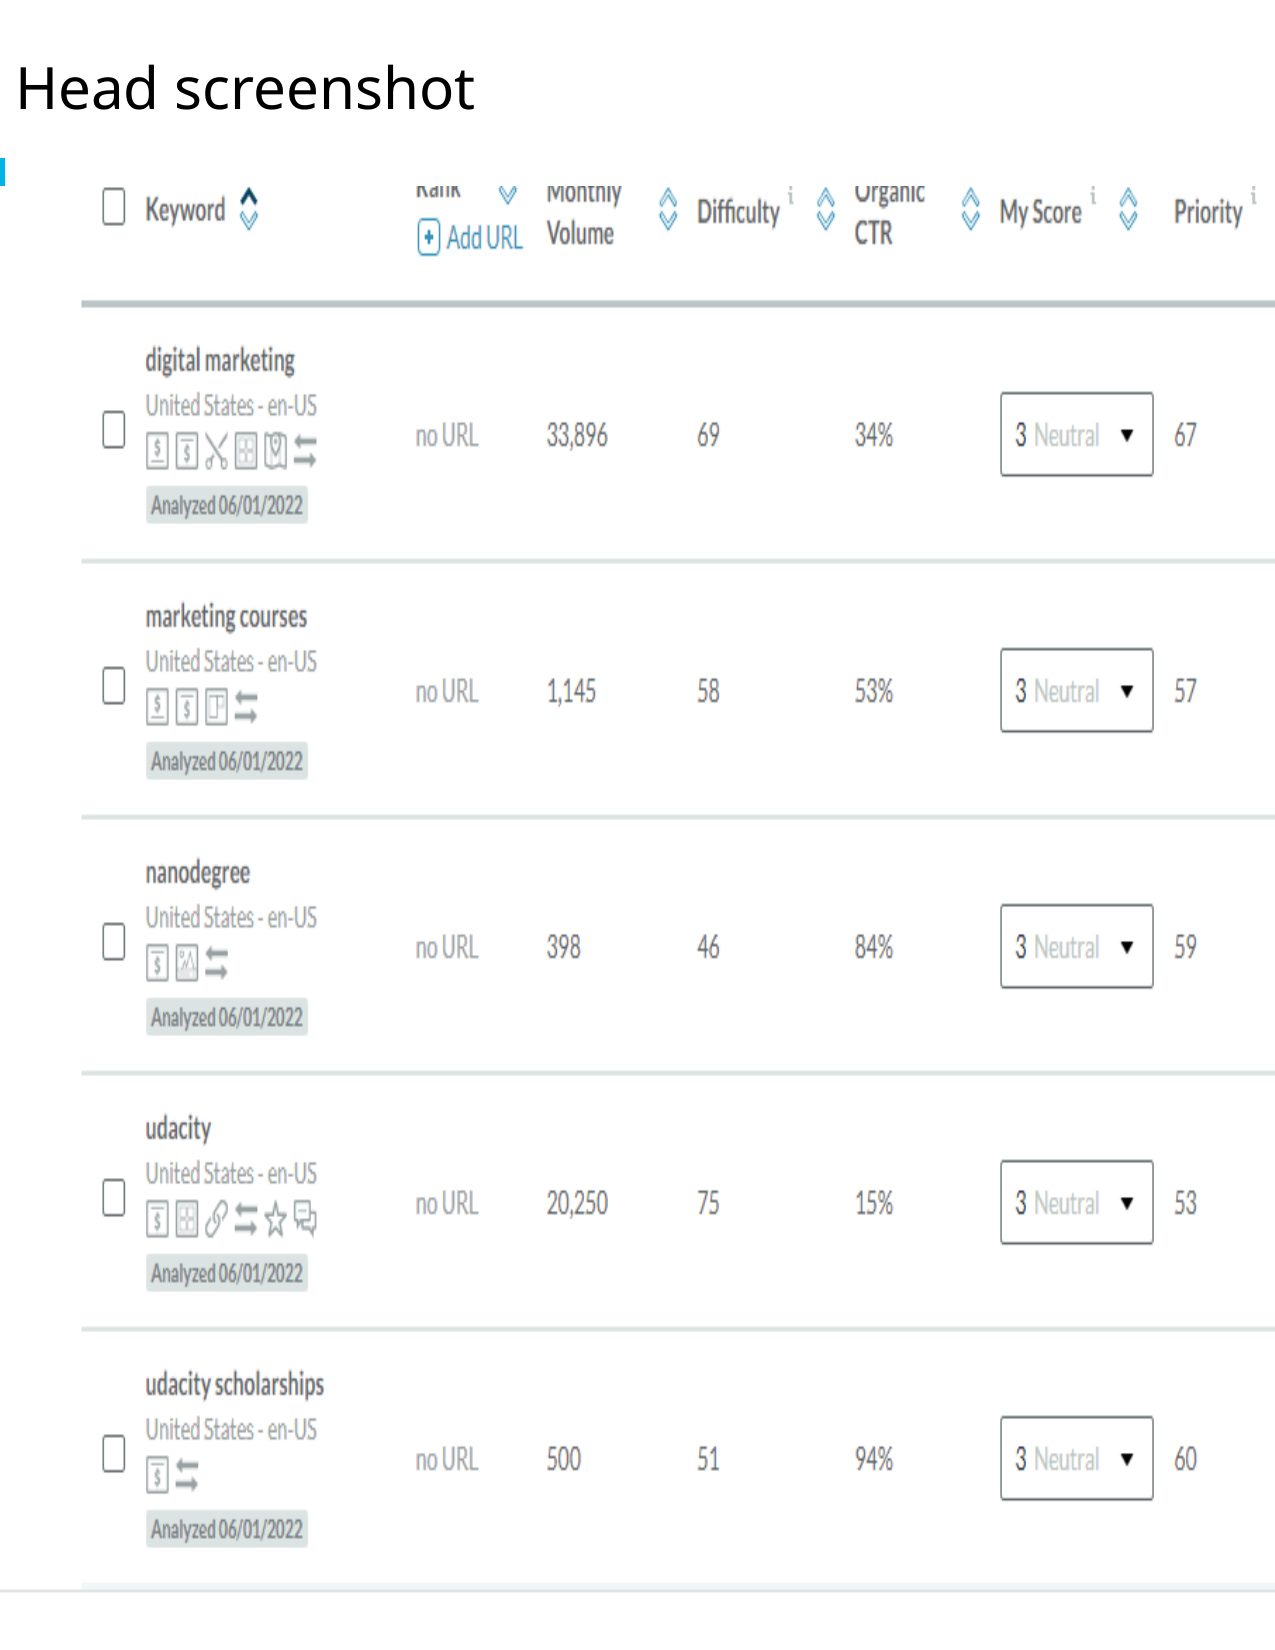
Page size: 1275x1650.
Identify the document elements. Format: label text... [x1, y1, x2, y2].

picture [0, 186, 1275, 1615]
title Head screenshot [0, 36, 1275, 186]
